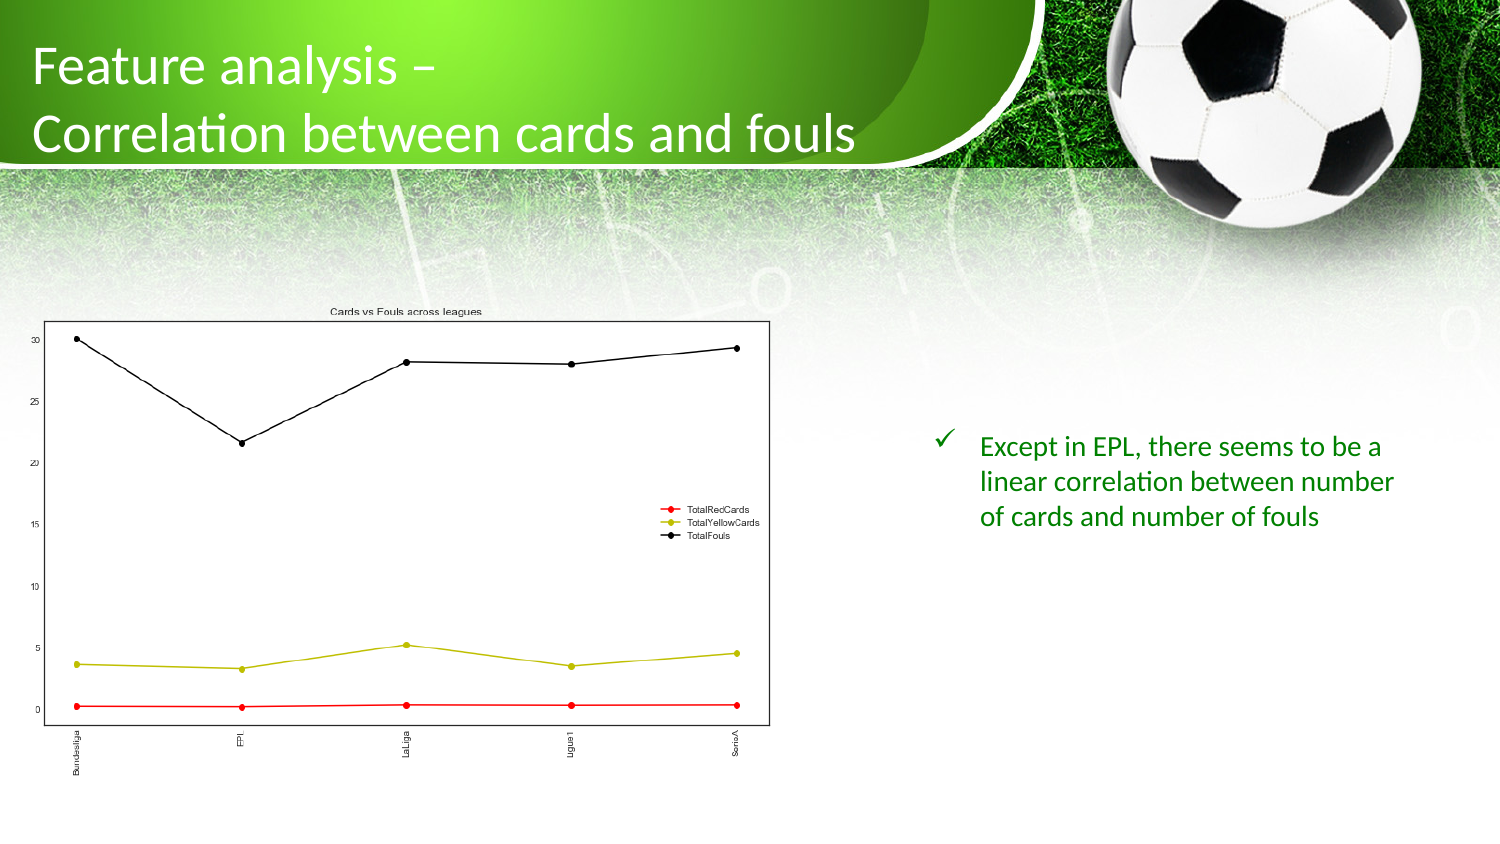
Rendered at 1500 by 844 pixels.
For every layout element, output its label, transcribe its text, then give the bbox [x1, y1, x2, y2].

title Feature analysis – Correlation between cards and fouls [17, 21, 1346, 172]
picture [0, 0, 1500, 844]
text_box Except in EPL, there seems to be a linear correlation between number of cards and number of fouls [918, 419, 1432, 540]
